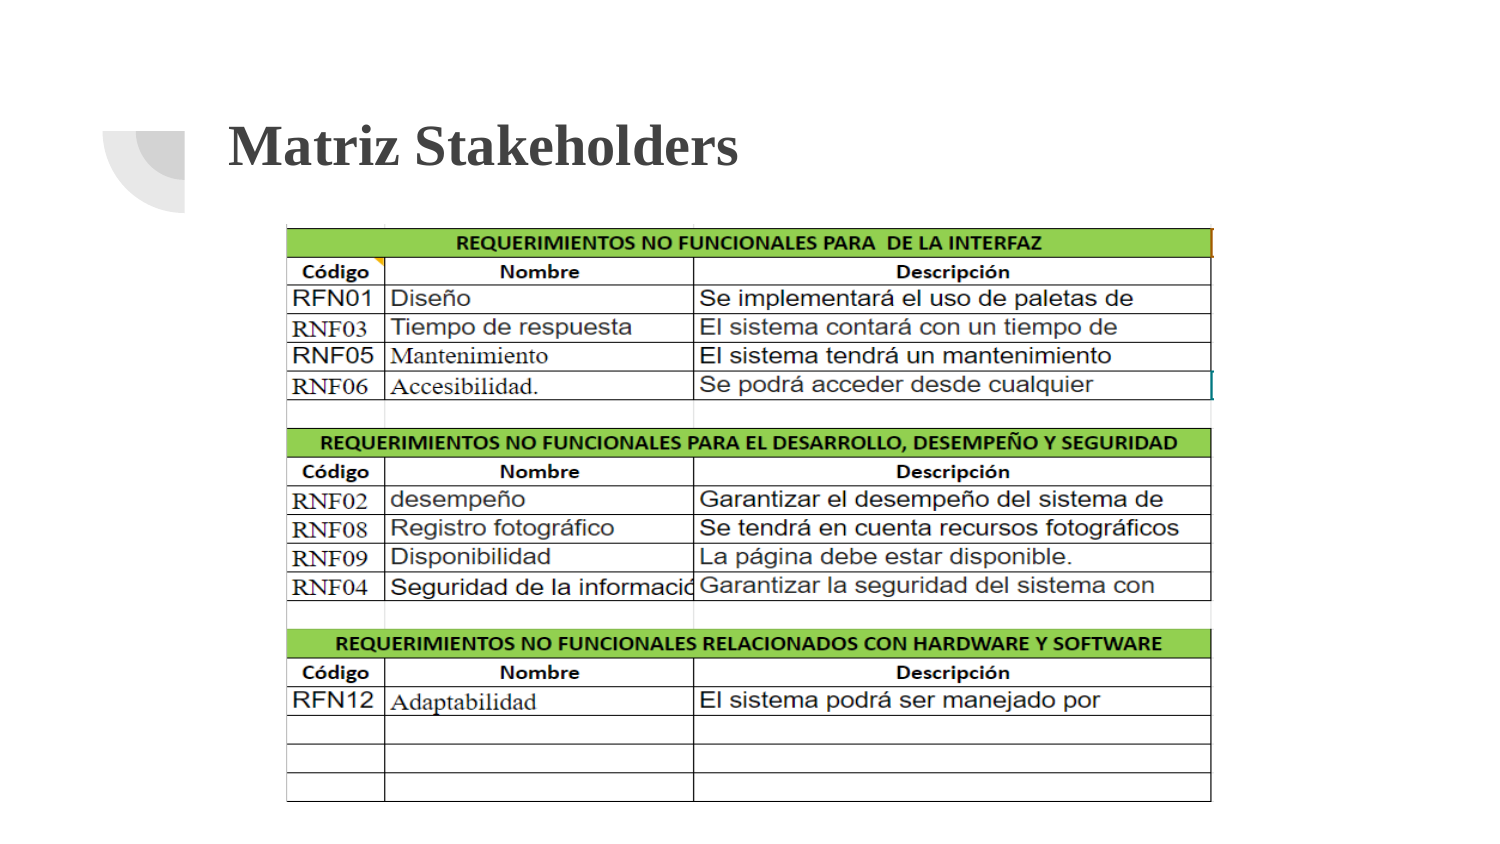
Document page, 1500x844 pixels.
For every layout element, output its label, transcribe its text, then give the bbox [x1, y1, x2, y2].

title Matriz Stakeholders [213, 98, 1368, 263]
picture [286, 224, 1214, 802]
